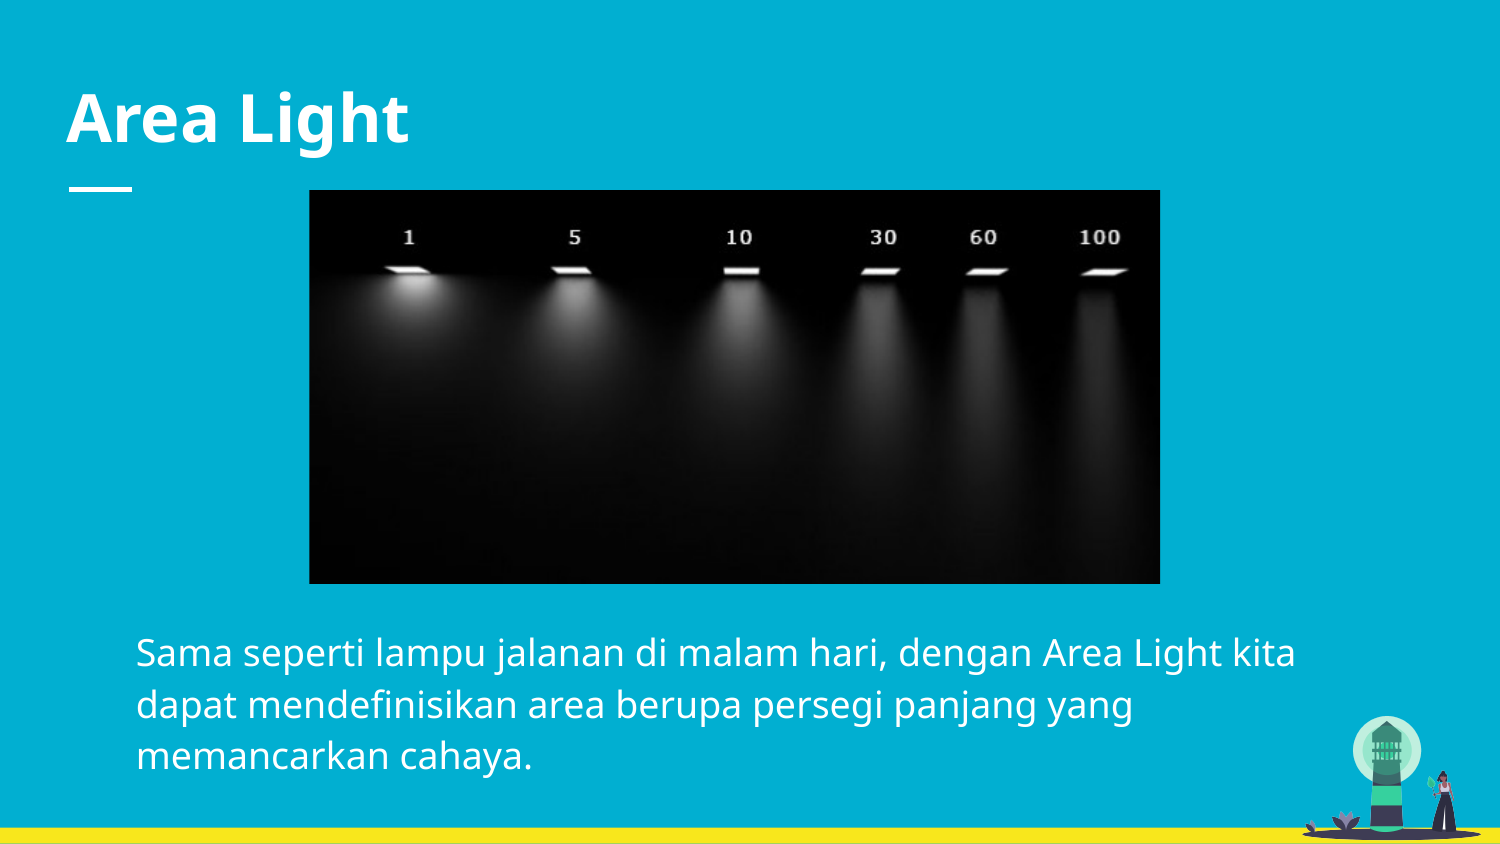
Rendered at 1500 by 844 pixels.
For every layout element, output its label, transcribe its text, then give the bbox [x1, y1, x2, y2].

title Area Light [51, 61, 1449, 167]
picture [309, 190, 1161, 584]
list Sama seperti lampu jalanan di malam hari, dengan Area Light kita dapat mendefinisikan area berupa persegi panjang yang memancarkan cahaya. [120, 607, 1349, 767]
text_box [1283, 703, 1500, 844]
